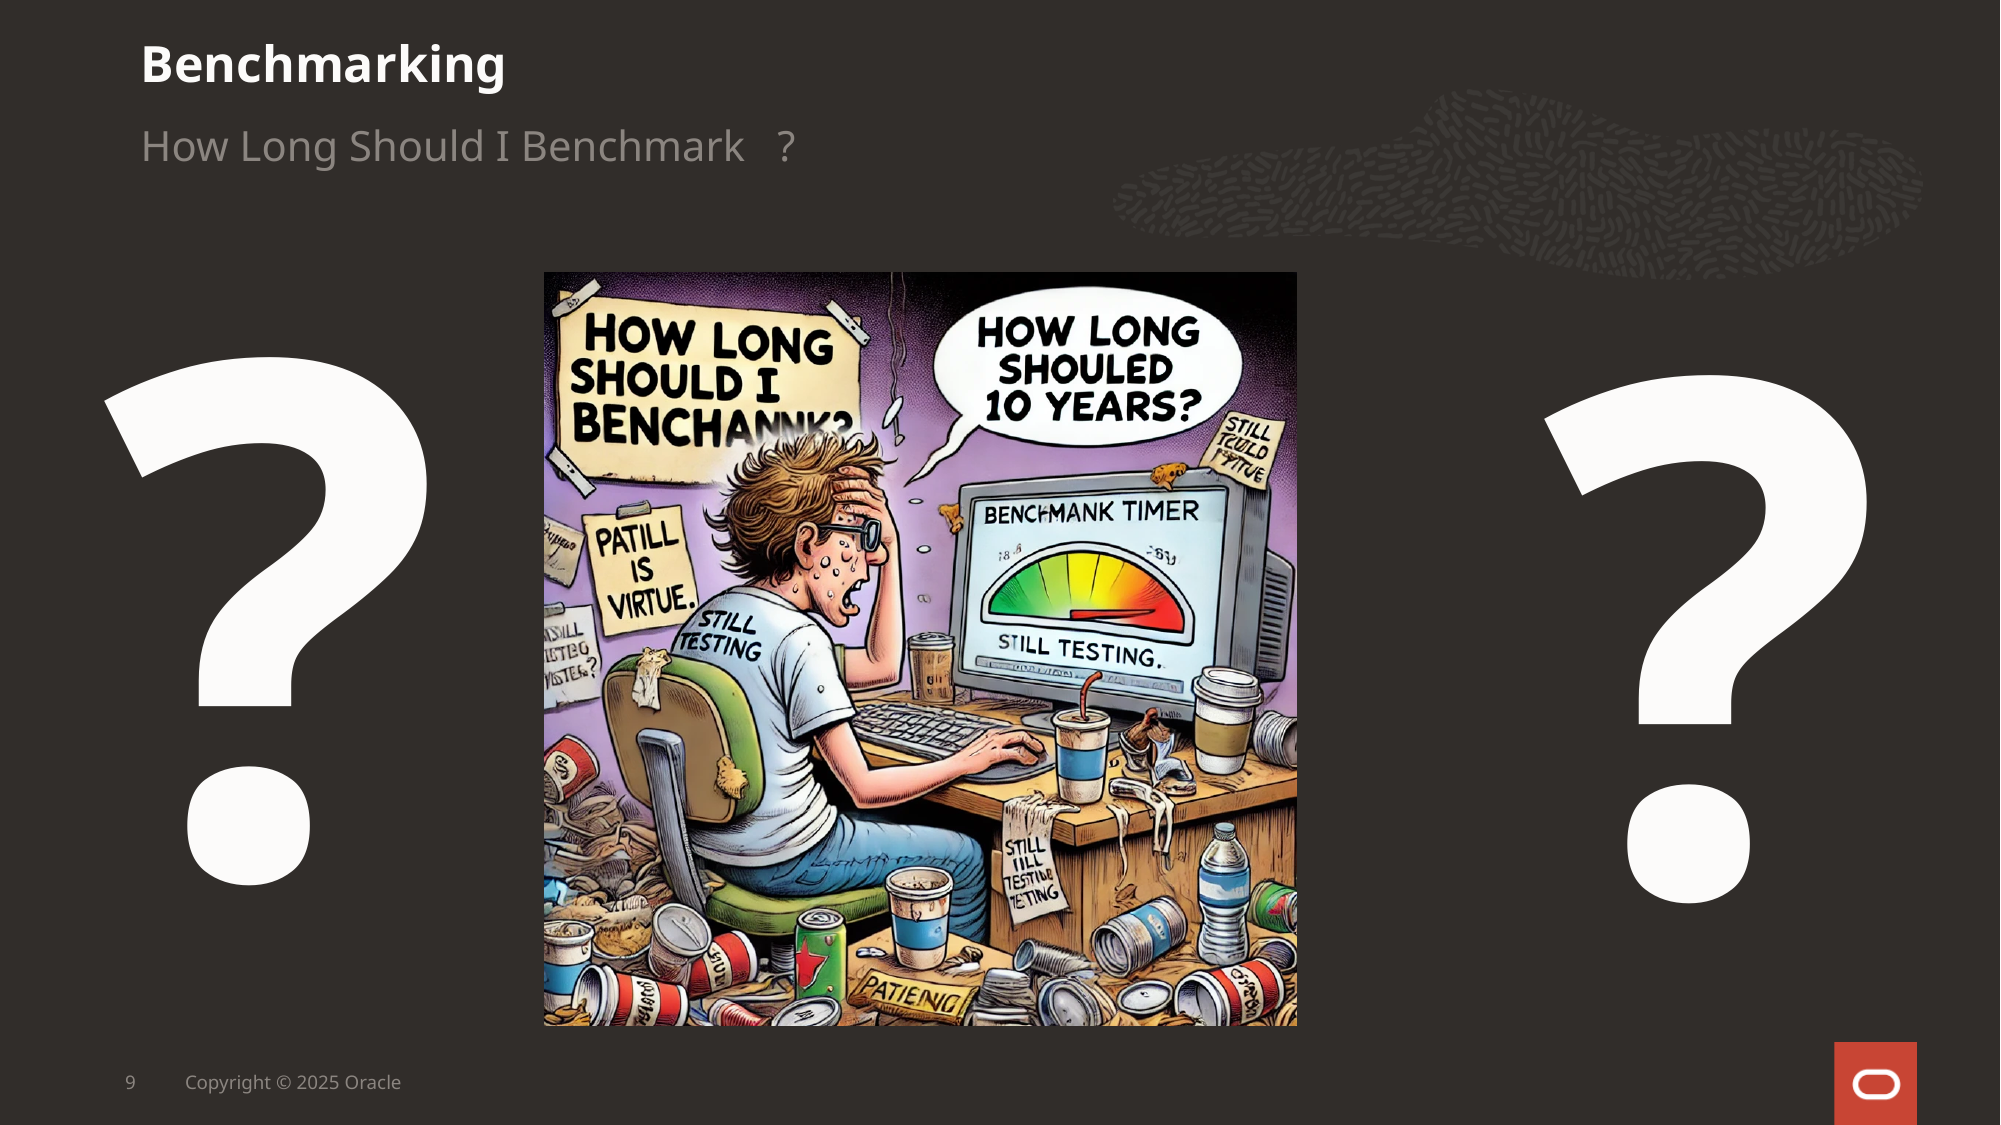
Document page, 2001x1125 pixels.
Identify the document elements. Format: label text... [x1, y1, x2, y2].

text_box How Long Should I Benchmark ? [140, 117, 1892, 172]
slide_number 9 [125, 1053, 185, 1114]
text_box Benchmarking [126, 29, 1877, 165]
text_box ? [1483, 336, 1944, 962]
footer Copyright © 2025 Oracle [185, 1053, 1128, 1114]
text_box ? [43, 319, 503, 944]
picture [544, 44, 1934, 1026]
